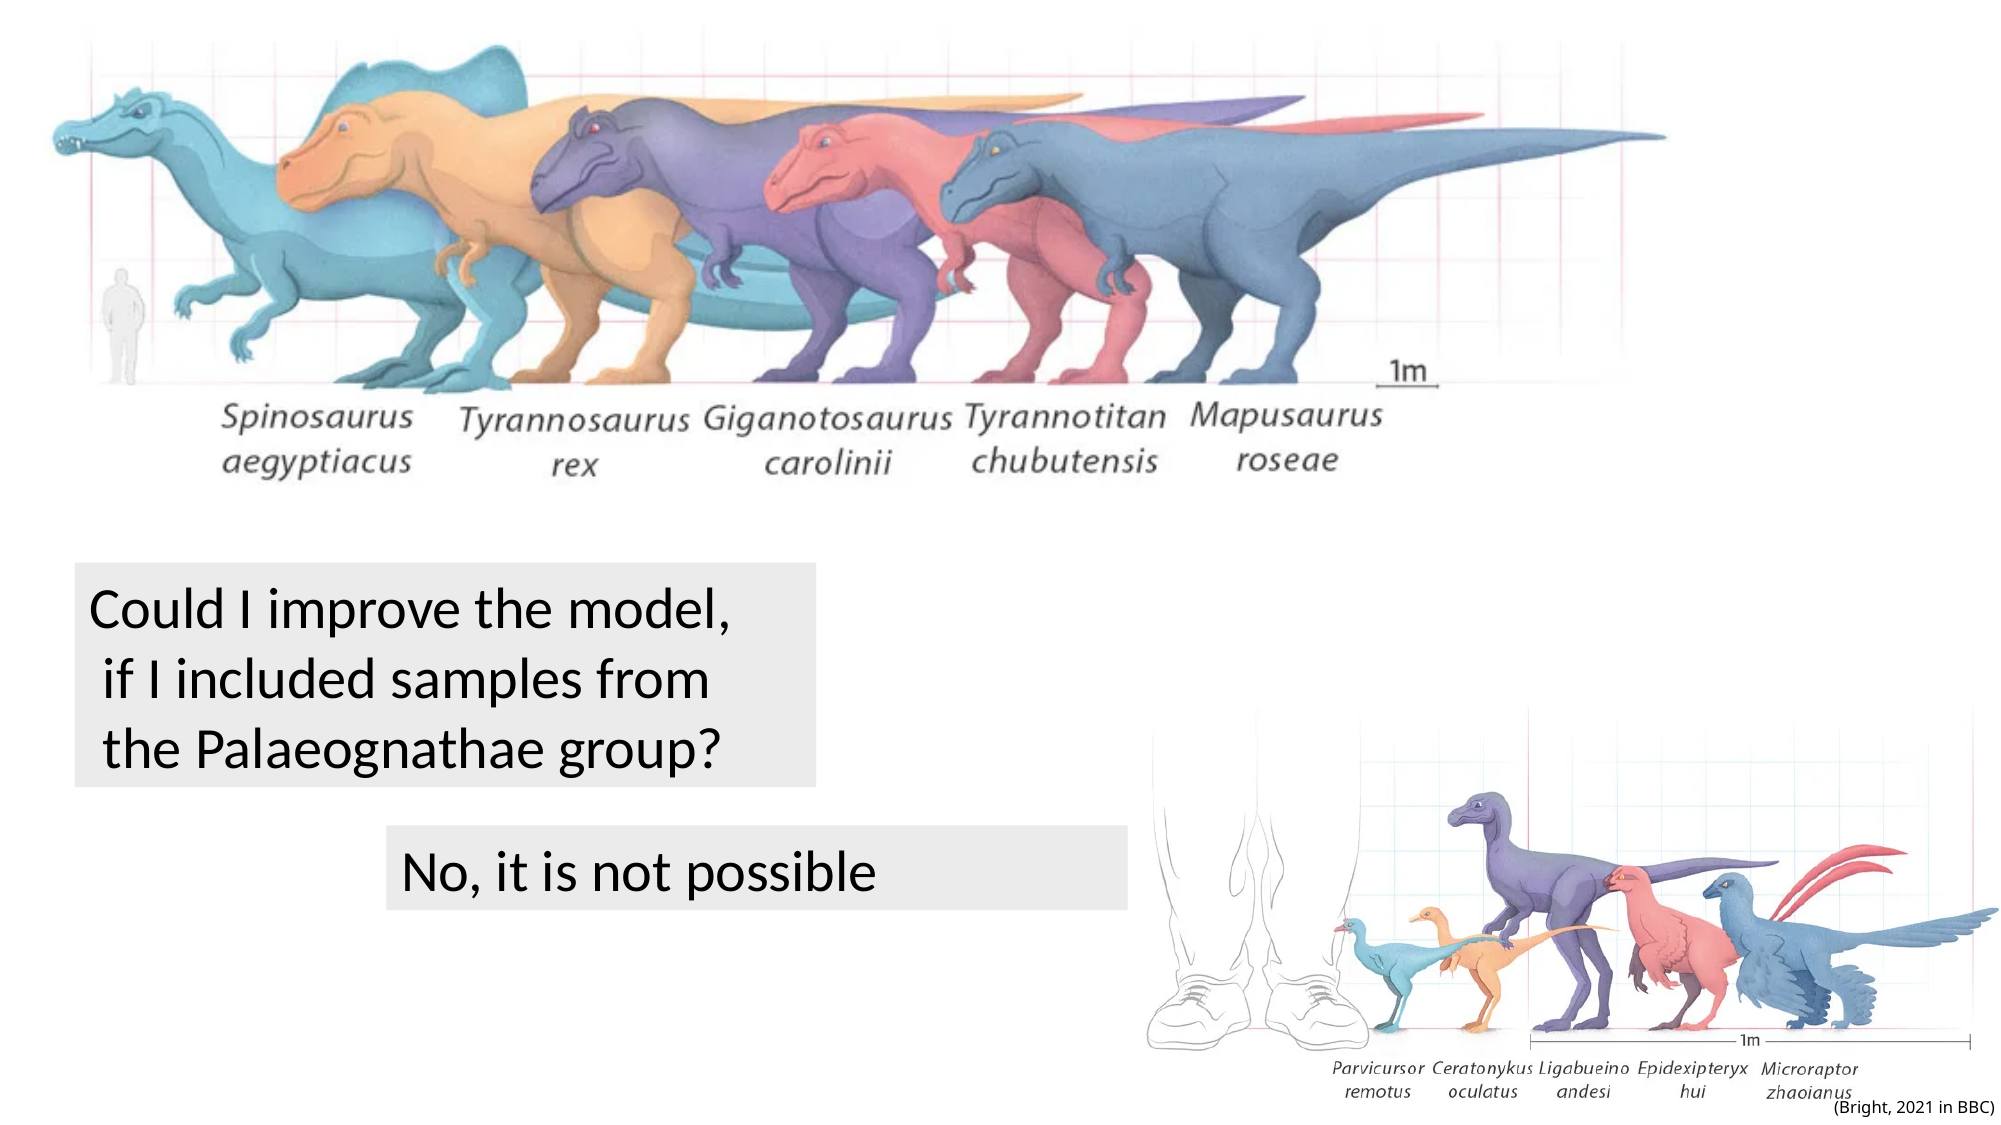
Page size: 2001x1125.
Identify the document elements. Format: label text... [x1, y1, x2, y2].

text_box Could I improve the model, if I included samples from the Palaeognathae group? [74, 562, 817, 788]
picture [0, 0, 1678, 518]
picture [1127, 697, 2000, 1125]
text_box No, it is not possible [386, 825, 1122, 911]
